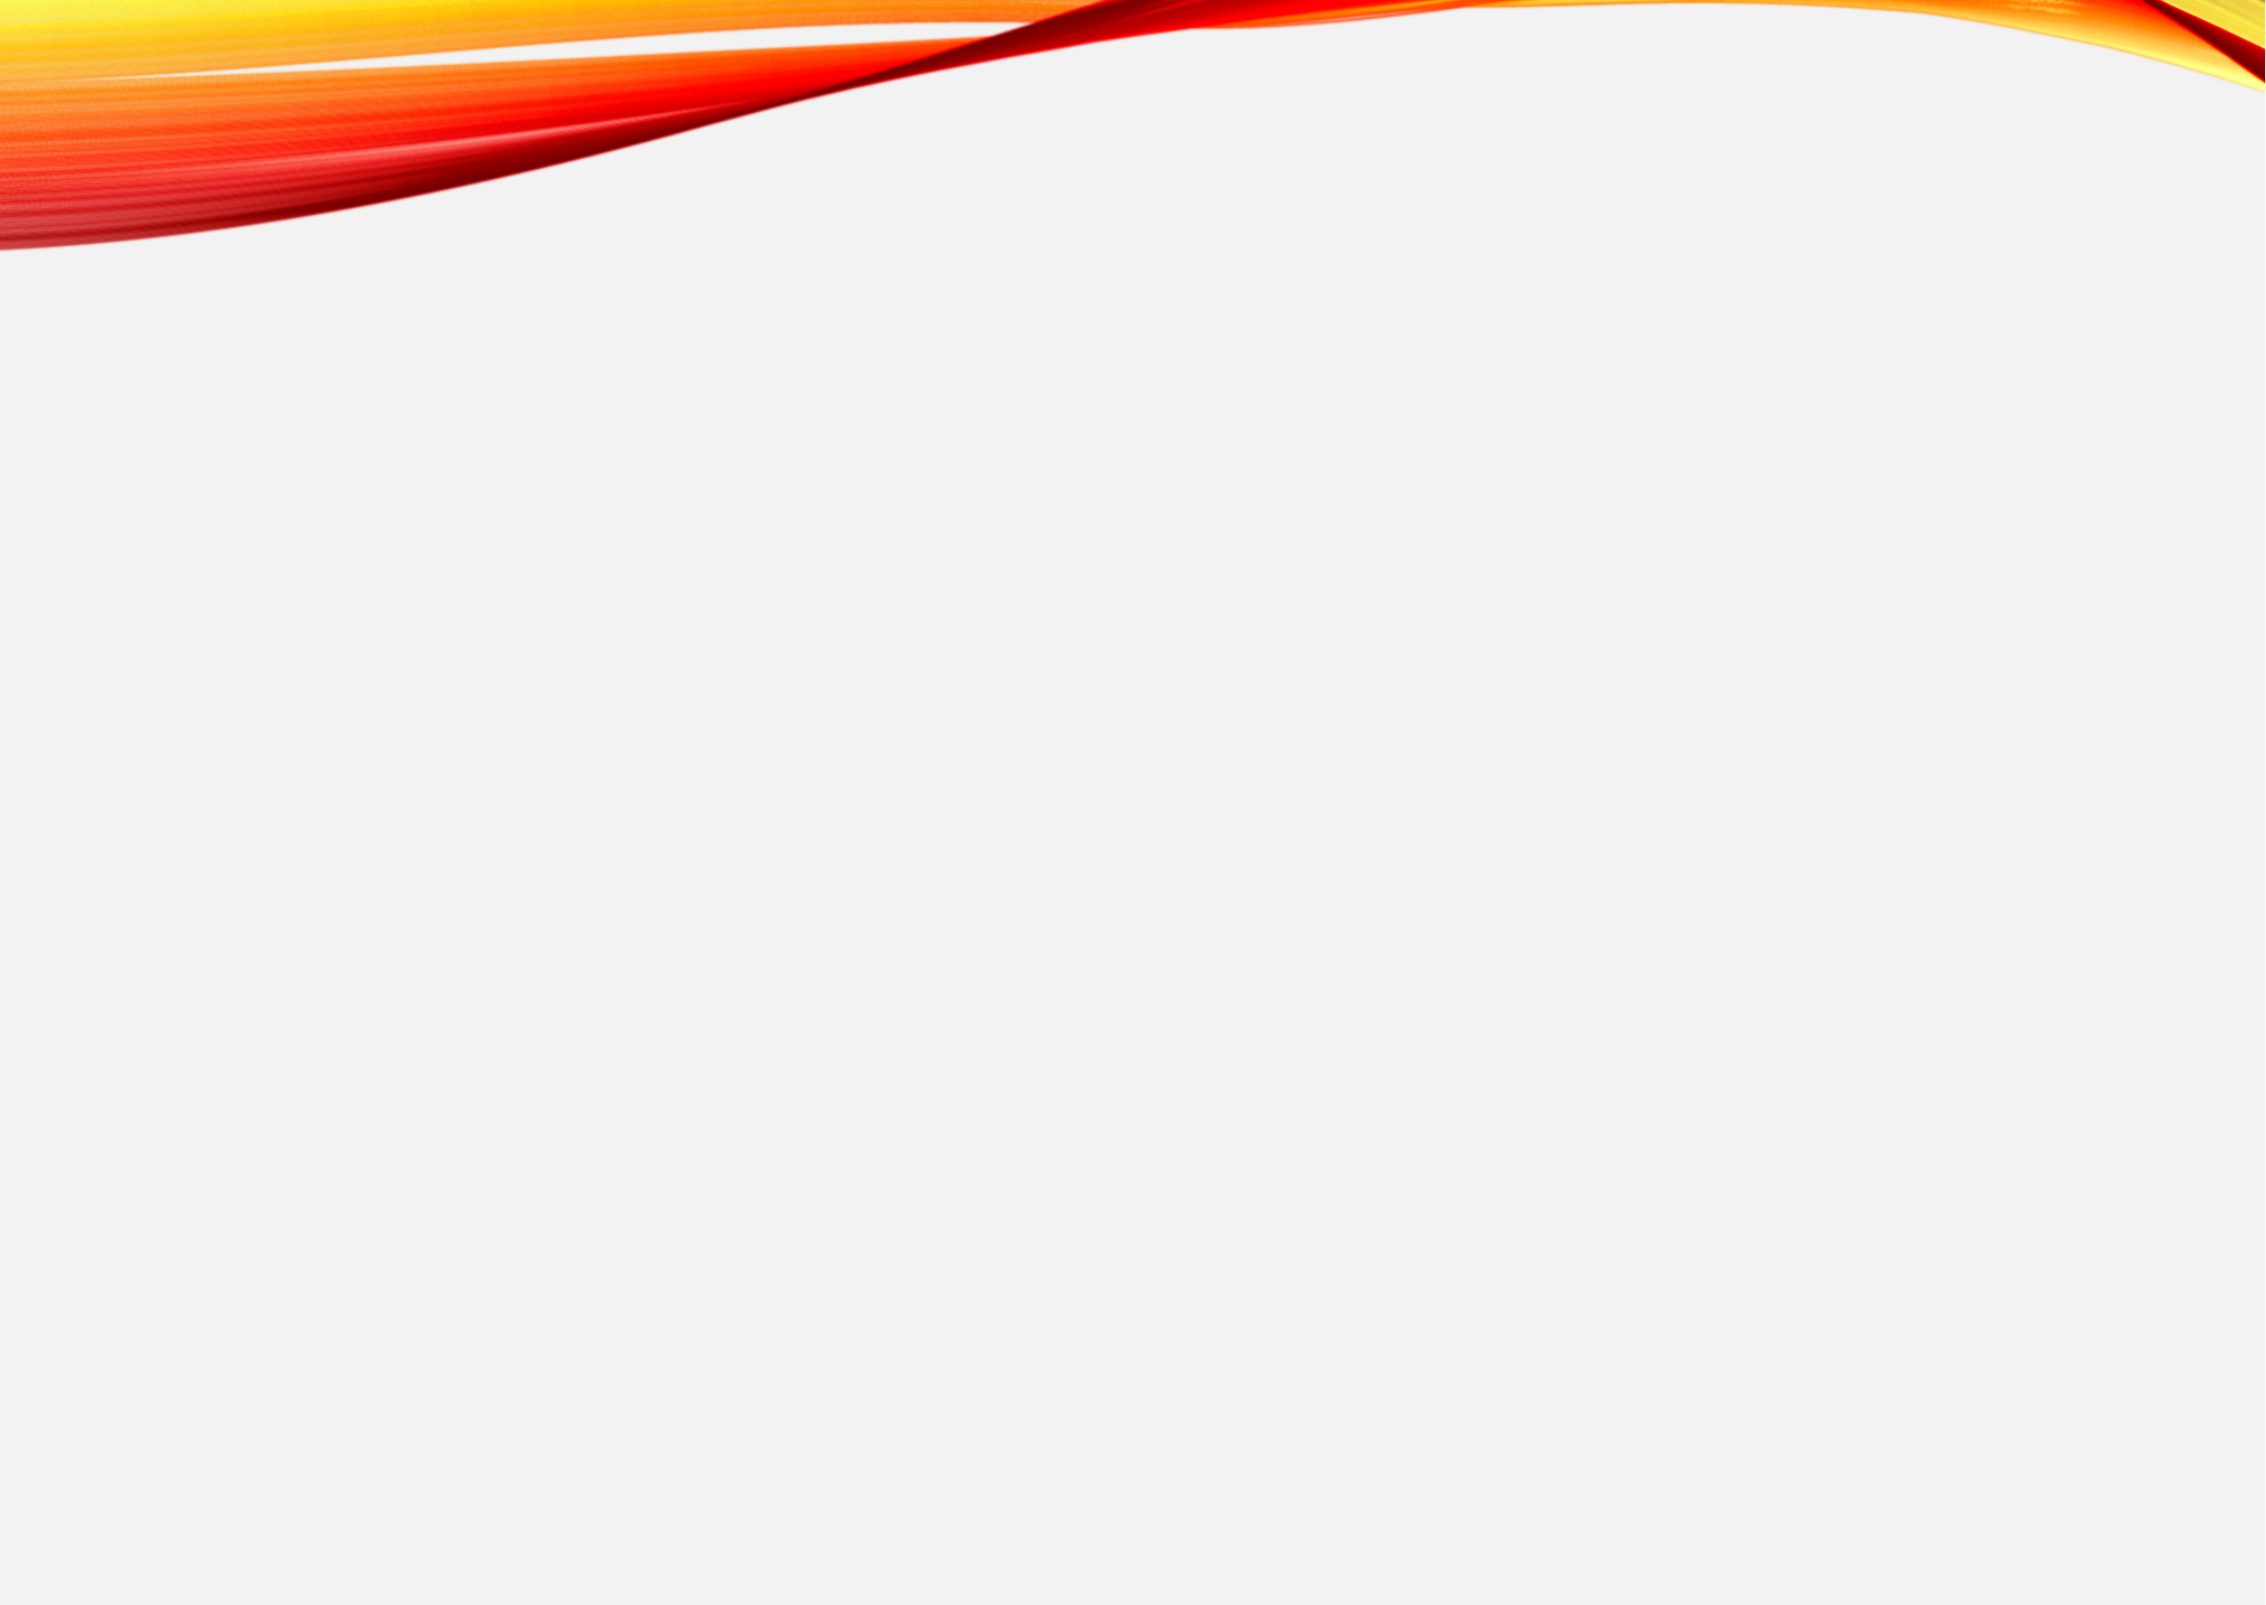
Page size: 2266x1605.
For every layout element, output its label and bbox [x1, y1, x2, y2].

picture [0, 0, 2266, 253]
